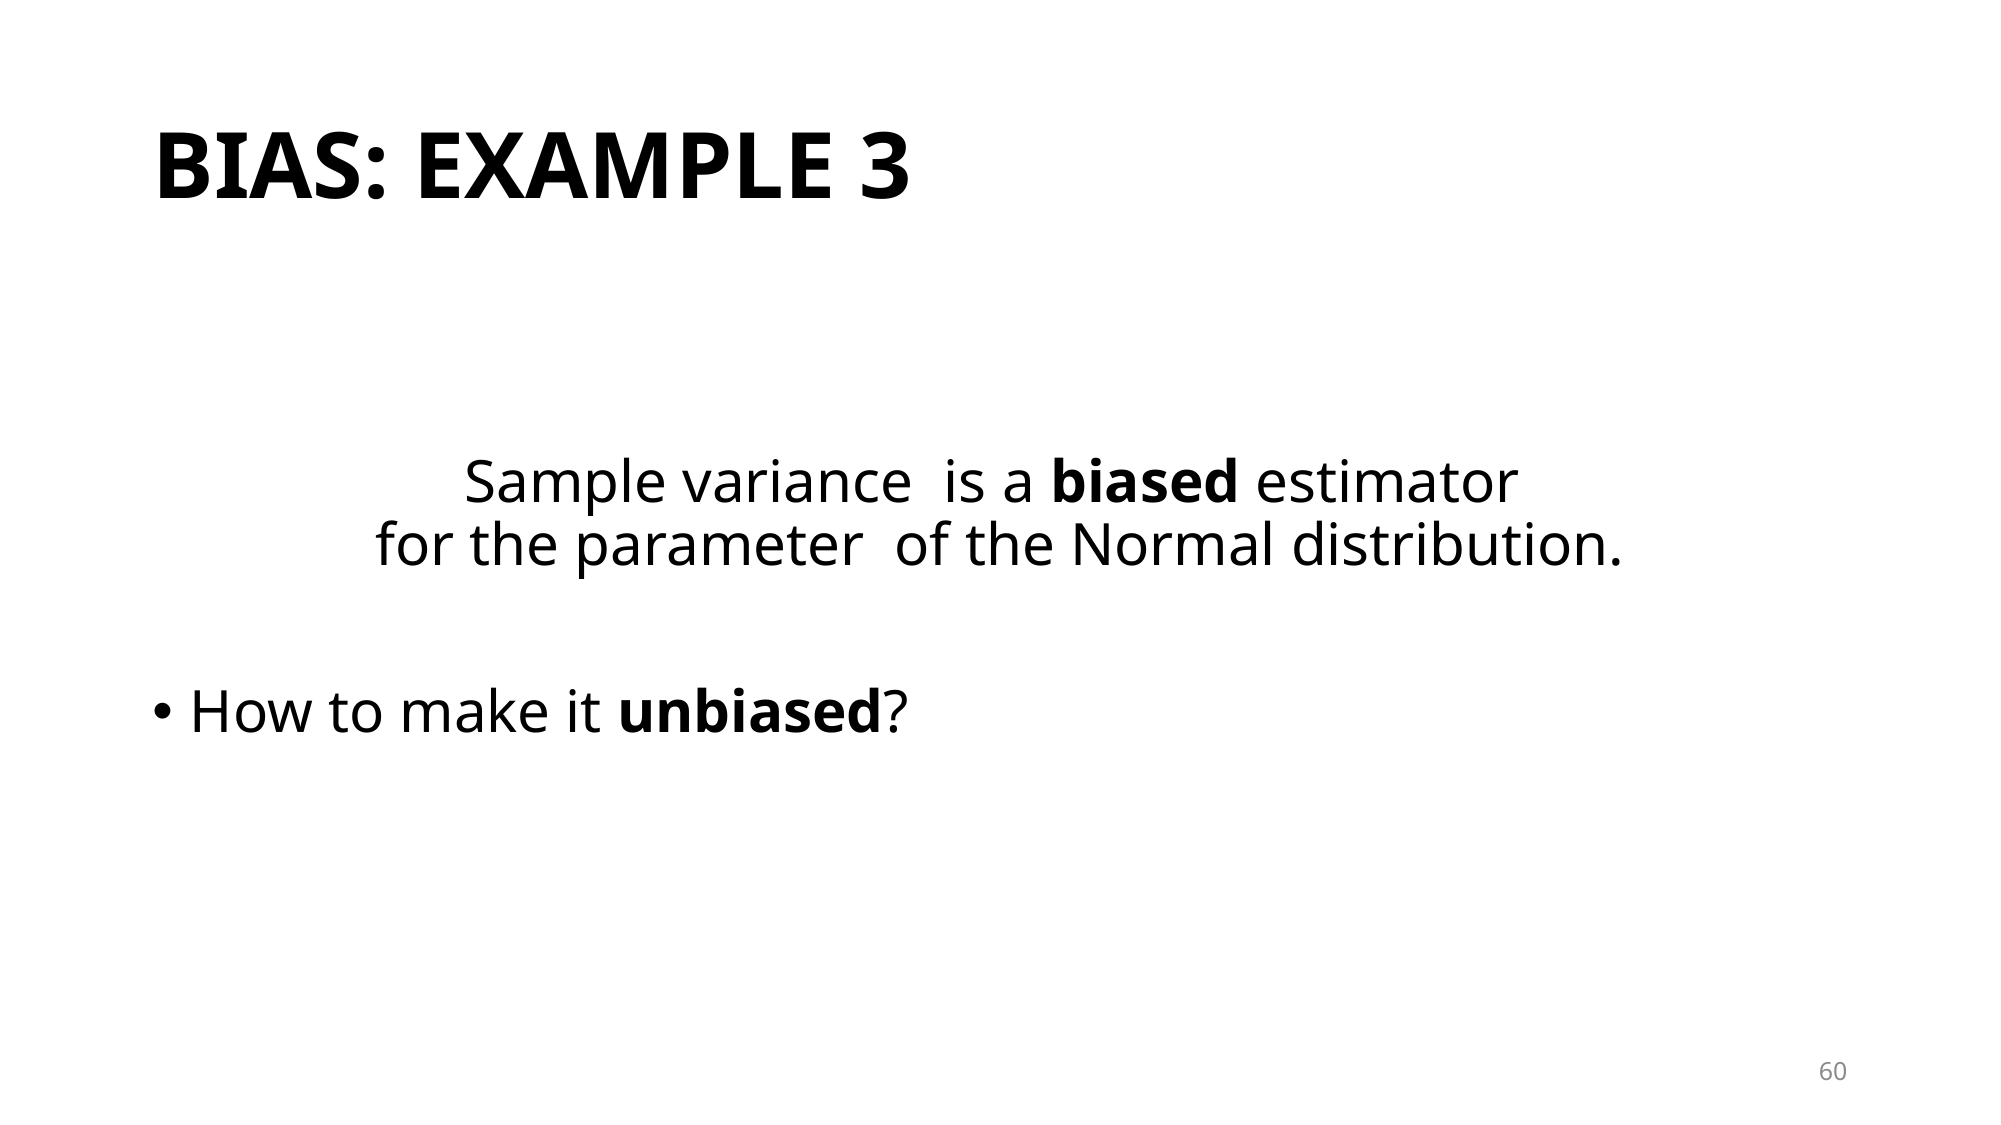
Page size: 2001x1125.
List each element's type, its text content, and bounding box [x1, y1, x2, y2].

slide_number 60 [1412, 1042, 1863, 1103]
title BIAS: EXAMPLE 3 [137, 59, 1863, 278]
